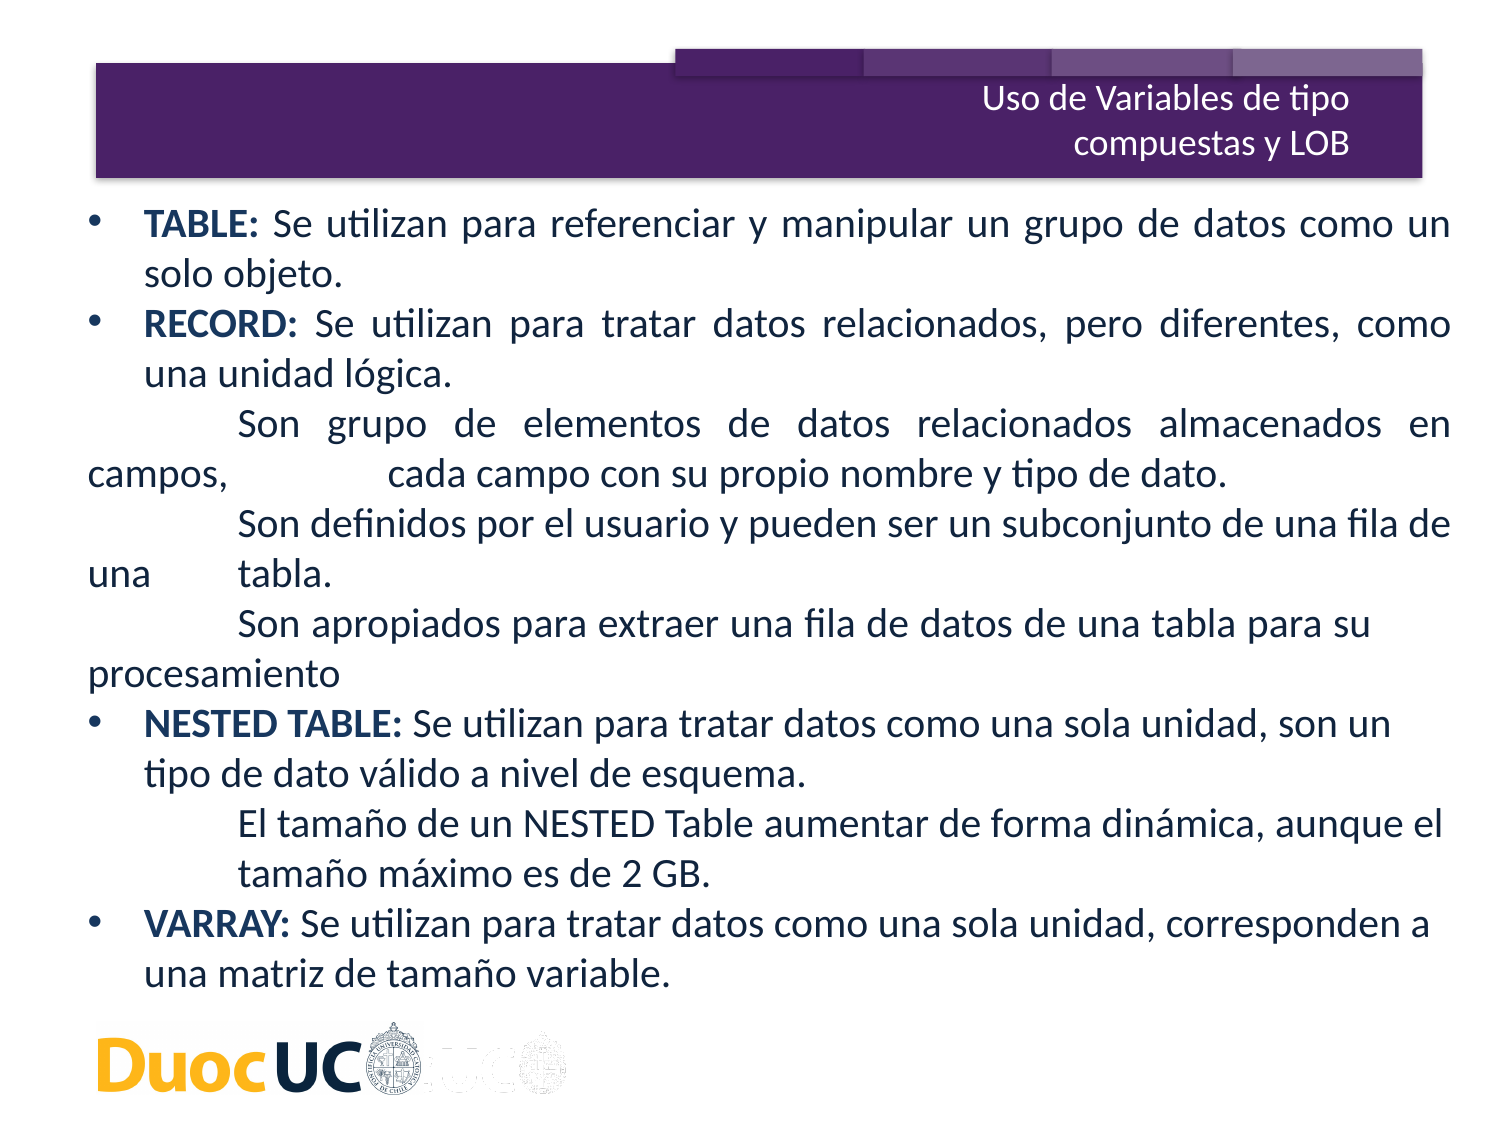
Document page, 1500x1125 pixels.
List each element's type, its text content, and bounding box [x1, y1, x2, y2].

text_box Uso de Variables de tipo compuestas y LOB [837, 65, 1366, 171]
text_box TABLE: Se utilizan para referenciar y manipular un grupo de datos como un solo objeto. RECORD: Se utilizan para tratar datos relacionados, pero diferentes, como una unidad lógica. Son grupo de elementos de datos relacionados almacenados en campos, cada campo con su propio nombre y tipo de dato. Son definidos por el usuario y pueden ser un subconjunto de una fila de una tabla. Son apropiados para extraer una fila de datos de una tabla para su procesamiento NESTED TABLE: Se utilizan para tratar datos como una sola unidad, son un tipo de dato válido a nivel de esquema. El tamaño de un NESTED Table aumentar de forma dinámica, aunque el tamaño máximo es de 2 GB. VARRAY: Se utilizan para tratar datos como una sola unidad, corresponden a una matriz de tamaño variable. [72, 188, 1467, 1004]
picture [96, 1021, 566, 1095]
